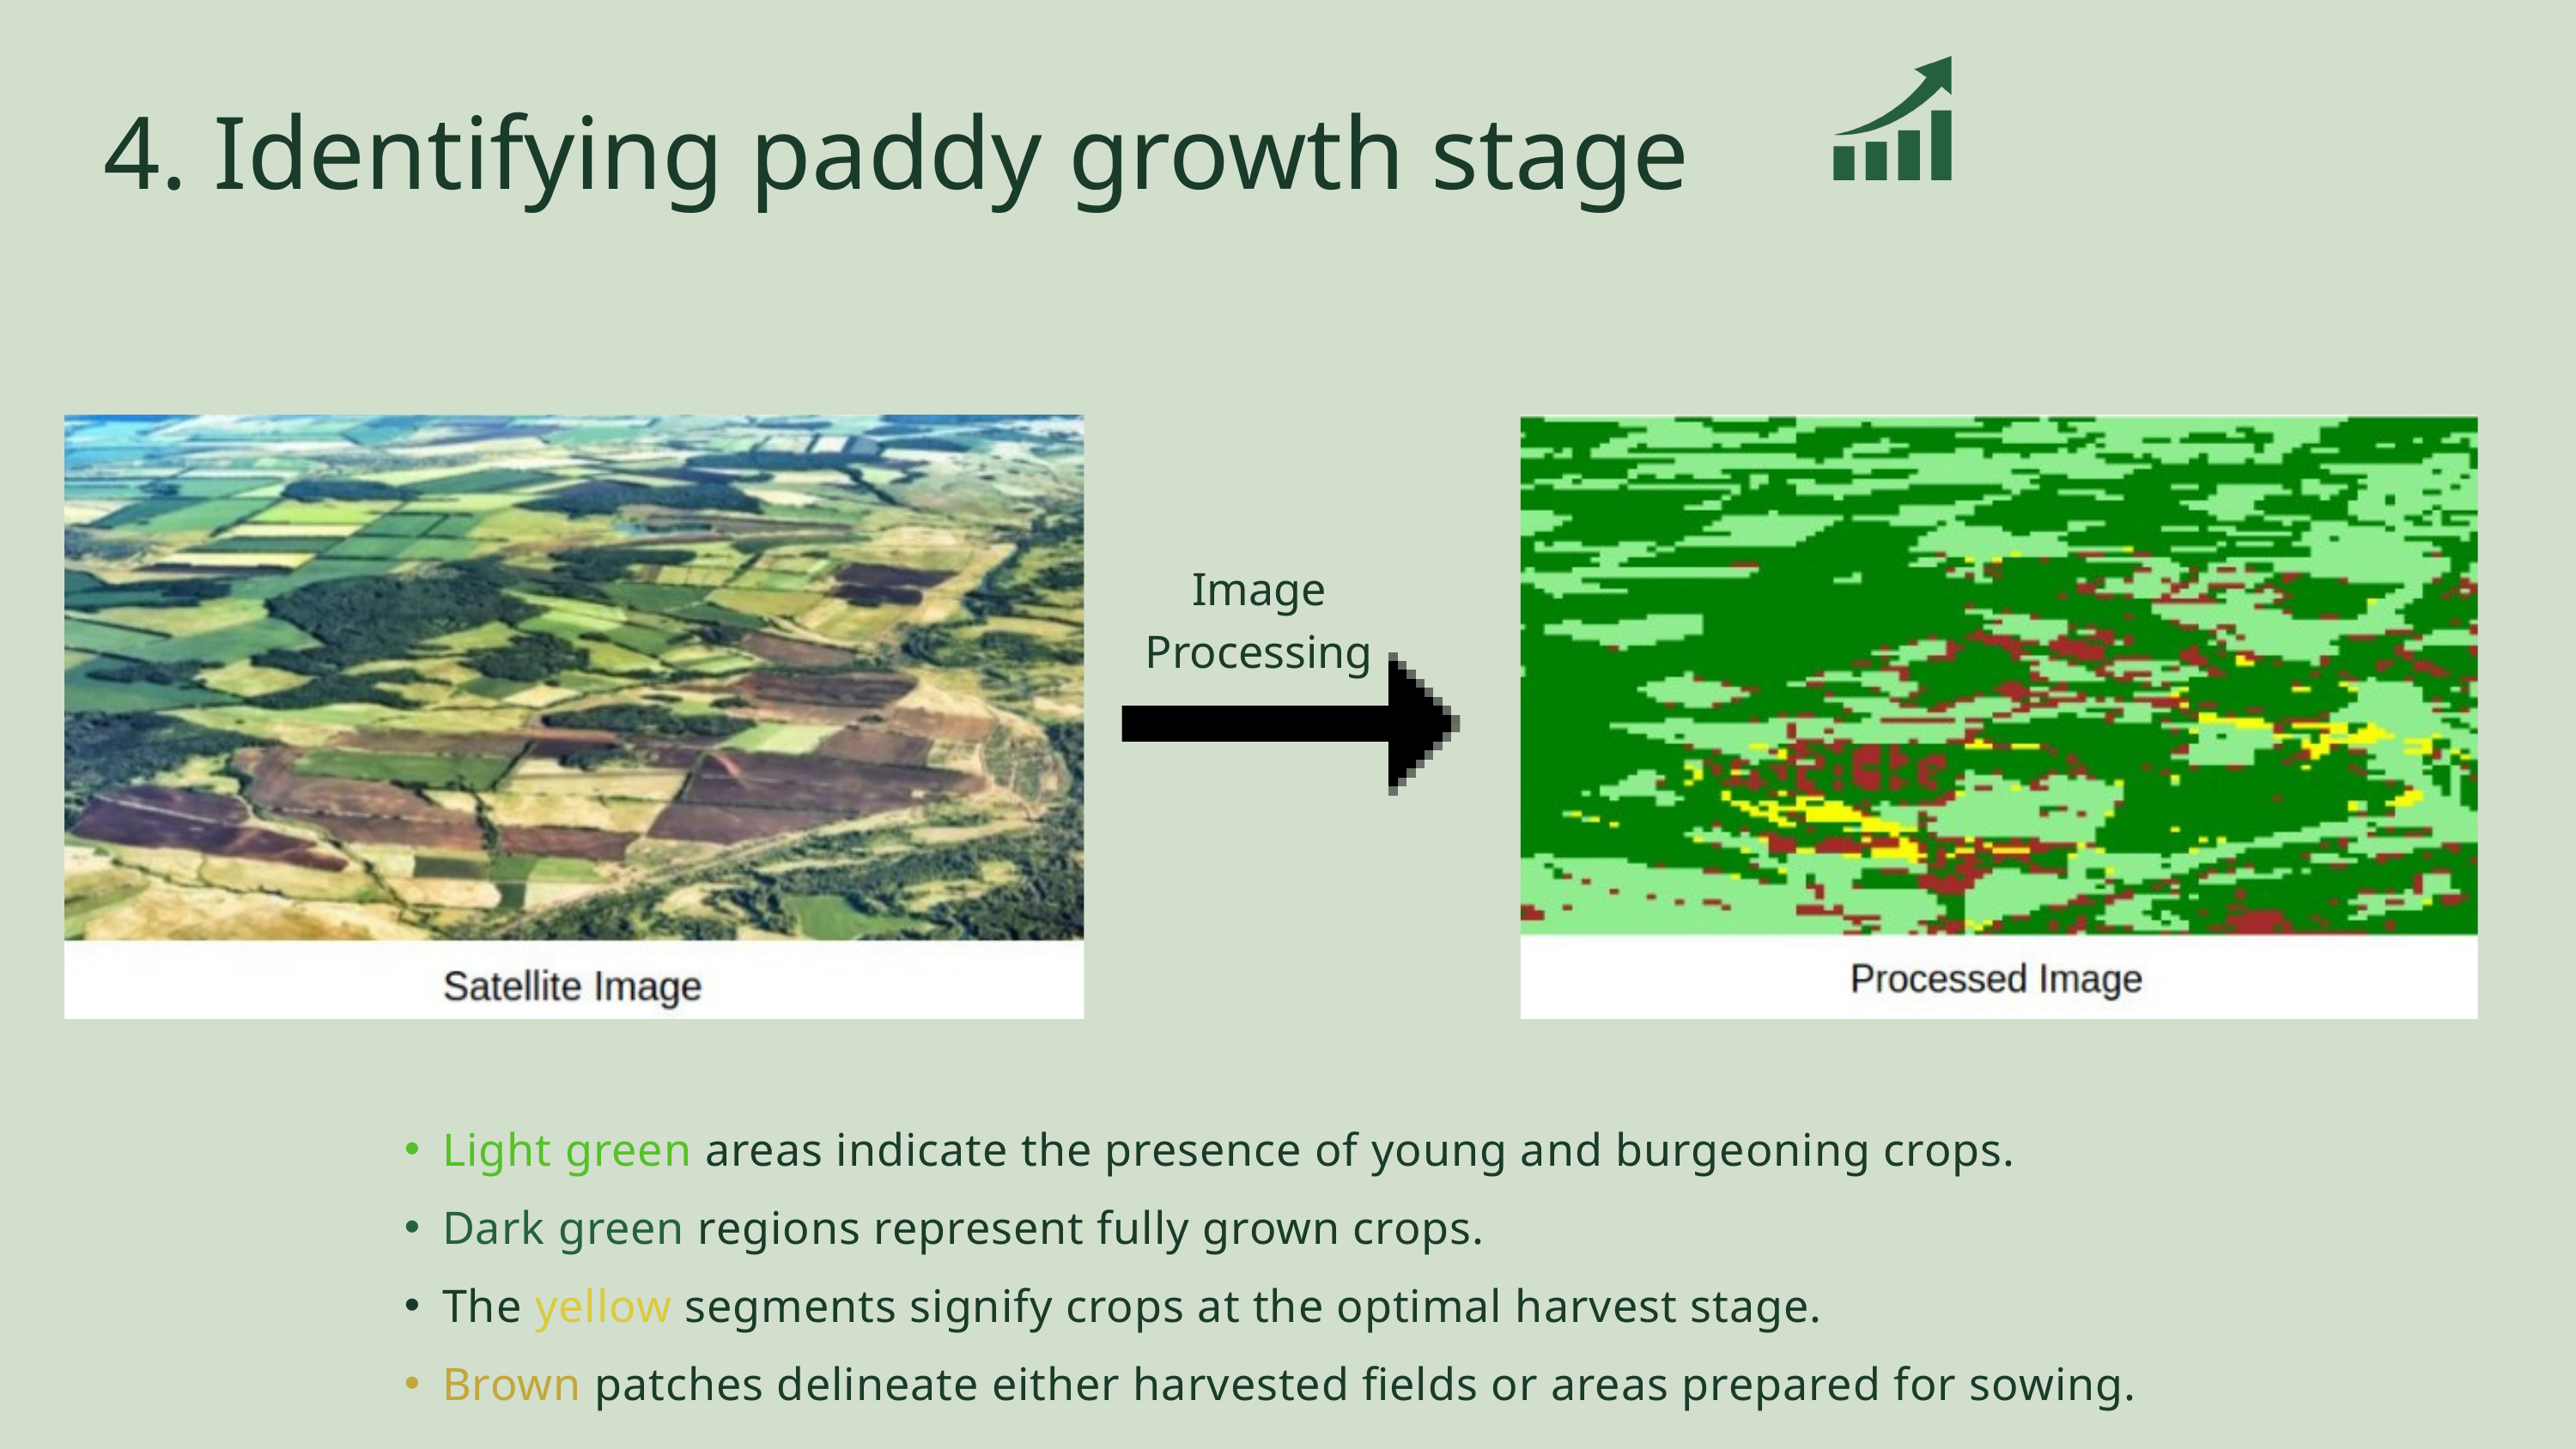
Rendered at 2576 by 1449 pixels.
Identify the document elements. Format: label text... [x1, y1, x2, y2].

text_box 4. Identifying paddy growth stage [103, 69, 1926, 209]
text_box [1833, 56, 1952, 180]
text_box [1520, 415, 2478, 1020]
text_box [64, 415, 1084, 1020]
text_box Image Processing [1141, 551, 1377, 677]
text_box [1121, 652, 1461, 796]
text_box Light green areas indicate the presence of young and burgeoning crops. Dark green regions represent fully grown crops. The yellow segments signify crops at the optimal harvest stage. Brown patches delineate either harvested fields or areas prepared for sowing. [366, 1096, 2210, 1410]
